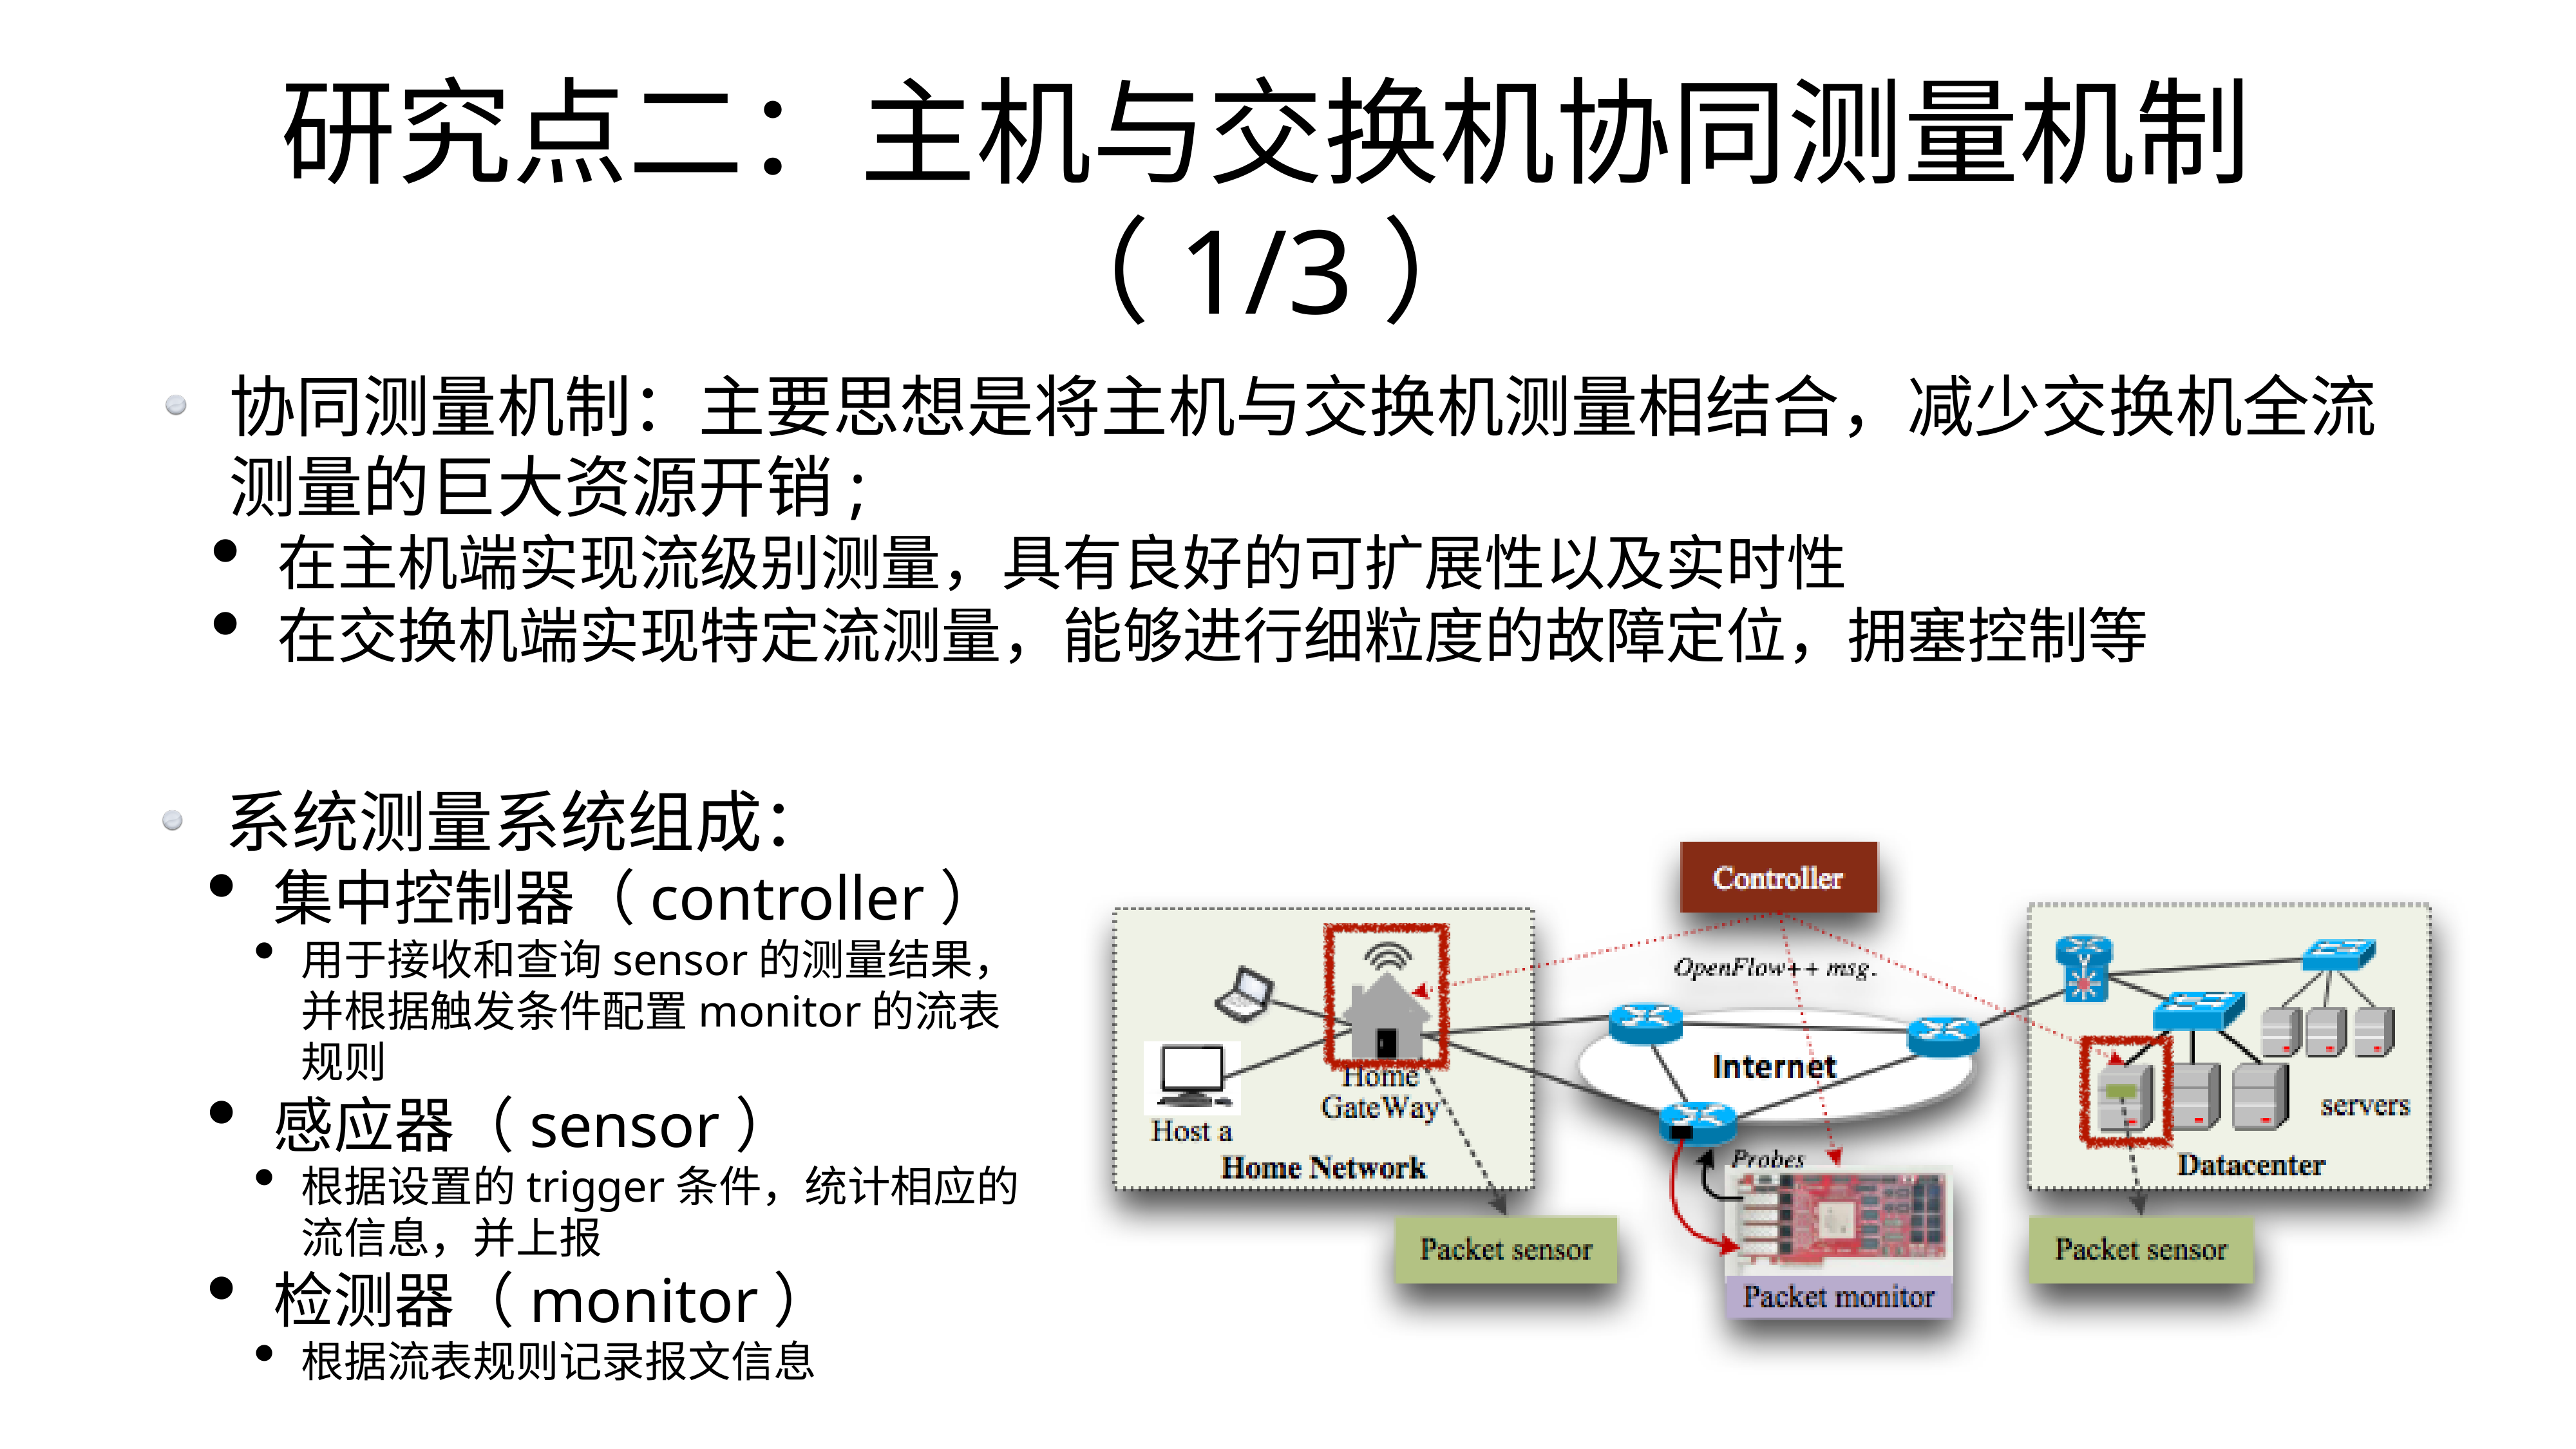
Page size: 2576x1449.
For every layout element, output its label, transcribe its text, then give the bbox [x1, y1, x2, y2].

picture [1074, 813, 2473, 1352]
picture [164, 392, 188, 416]
title 研究点二：主机与交换机协同测量机制（1/3） [68, 37, 2463, 359]
text_box 系统测量系统组成： 集中控制器（controller） 用于接收和查询sensor的测量结果，并根据触发条件配置monitor的流表规则 感应器（sensor） 根据设置的trigger条件，统计相应的流信息，并上报 检测器（monitor） 根据流表规则记录报文信息 [153, 772, 1049, 1394]
text_box 协同测量机制：主要思想是将主机与交换机测量相结合，减少交换机全流测量的巨大资源开销; 在主机端实现流级别测量，具有良好的可扩展性以及实时性 在交换机端实现特定流测量，能够进行细粒度的故障定位，拥塞控制等 [156, 356, 2439, 730]
picture [160, 808, 184, 831]
